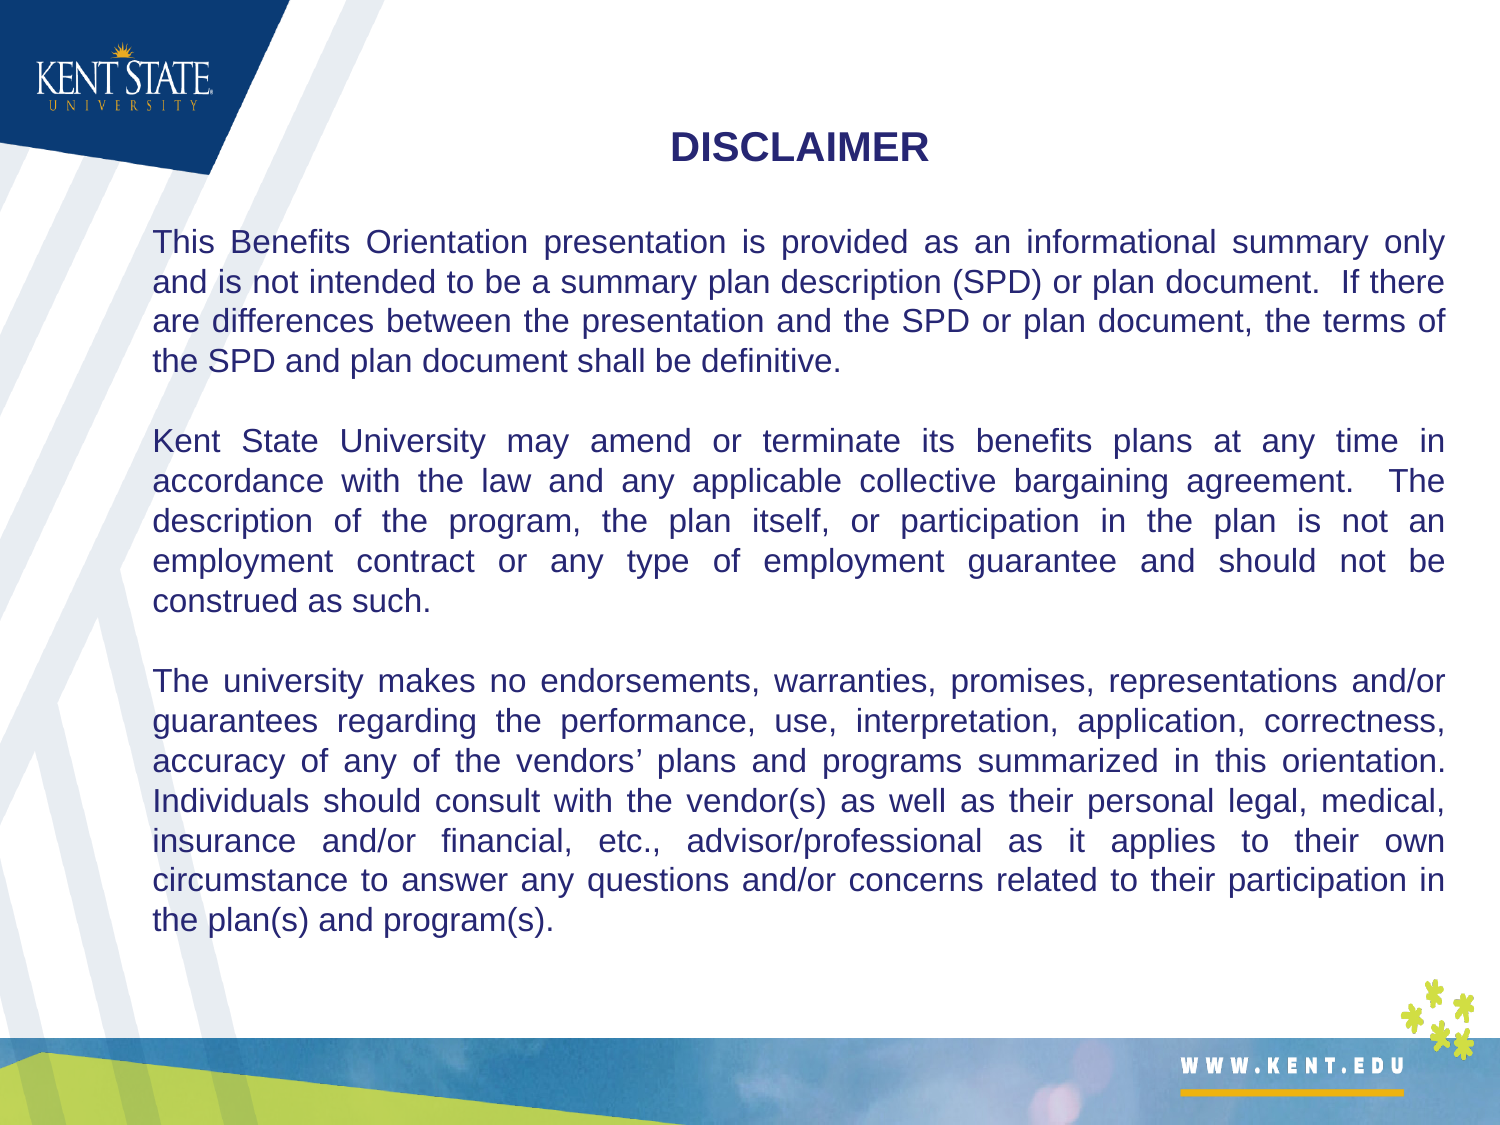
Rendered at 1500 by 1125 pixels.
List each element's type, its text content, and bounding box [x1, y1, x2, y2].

text_box DISCLAIMER This Benefits Orientation presentation is provided as an informational summary only and is not intended to be a summary plan description (SPD) or plan document. If there are differences between the presentation and the SPD or plan document, the terms of the SPD and plan document shall be definitive. Kent State University may amend or terminate its benefits plans at any time in accordance with the law and any applicable collective bargaining agreement. The description of the program, the plan itself, or participation in the plan is not an employment contract or any type of employment guarantee and should not be construed as such. The university makes no endorsements, warranties, promises, representations and/or guarantees regarding the performance, use, interpretation, application, correctness, accuracy of any of the vendors’ plans and programs summarized in this orientation. Individuals should consult with the vendor(s) as well as their personal legal, medical, insurance and/or financial, etc., advisor/professional as it applies to their own circumstance to answer any questions and/or concerns related to their participation in the plan(s) and program(s). [137, 112, 1463, 946]
picture [0, 0, 1500, 1125]
